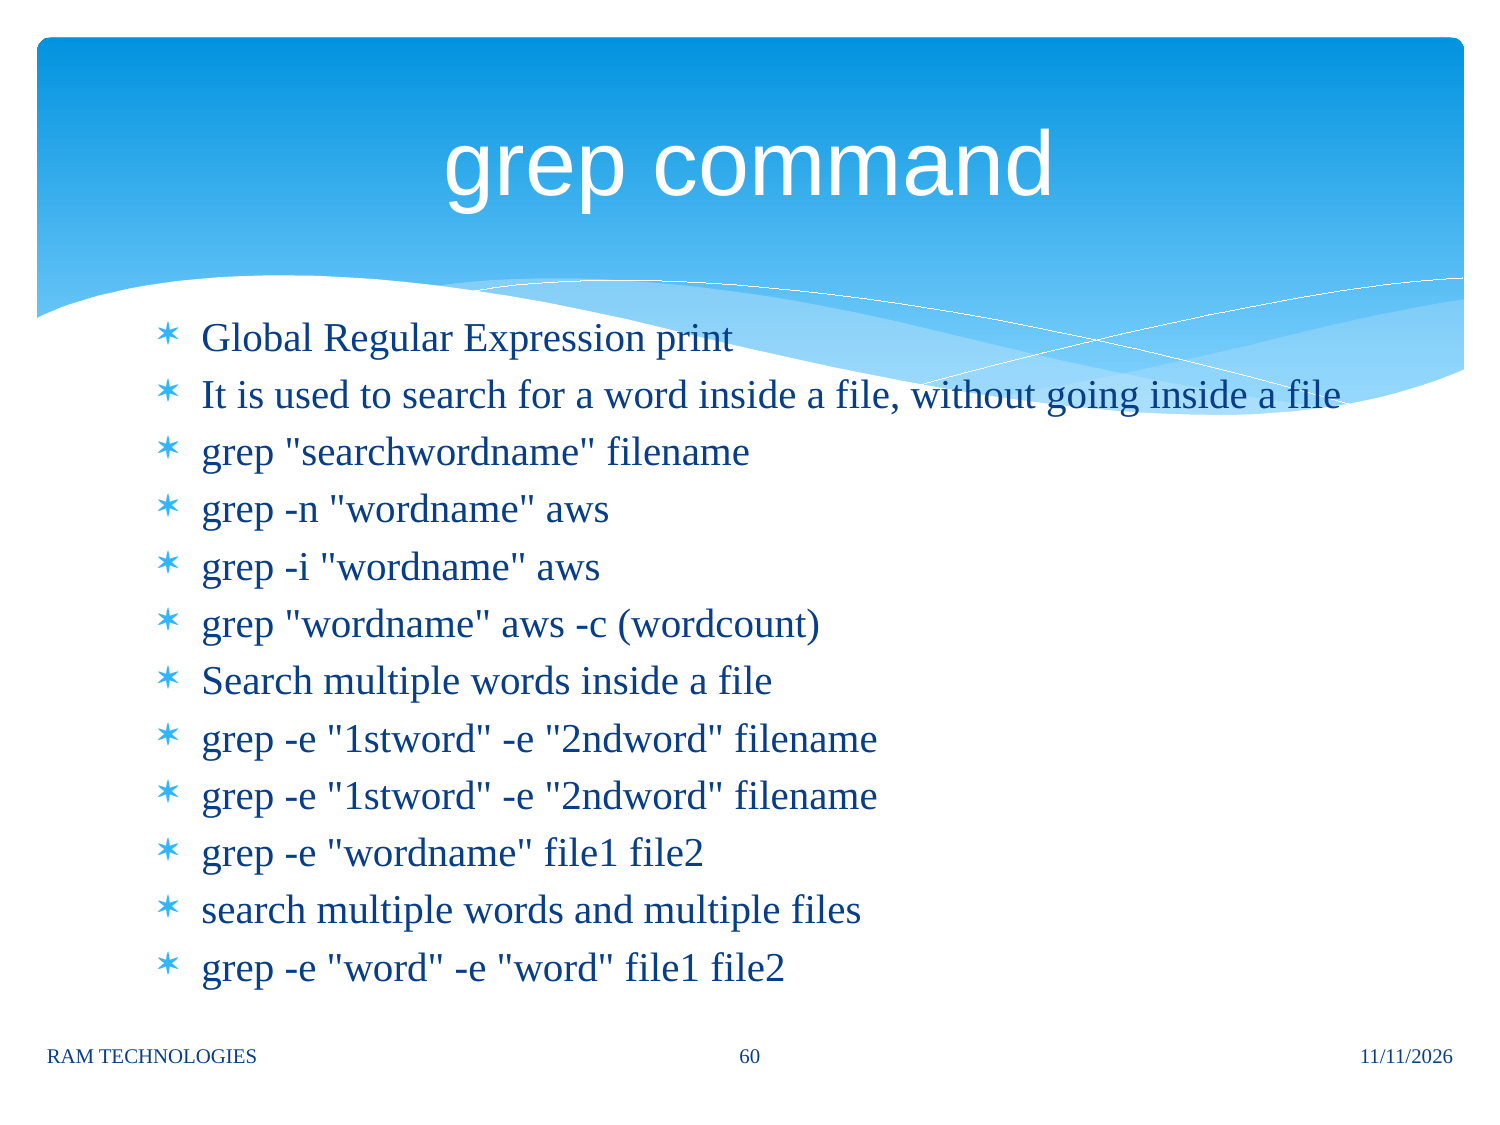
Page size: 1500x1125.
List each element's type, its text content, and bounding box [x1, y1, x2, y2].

title grep command [75, 55, 1425, 261]
footer RAM TECHNOLOGIES [31, 1025, 653, 1086]
slide_number 60 [654, 1025, 846, 1086]
list Global Regular Expression print It is used to search for a word inside a file, without going inside a file grep "searchwordname" filename grep -n "wordname" aws grep -i "wordname" aws grep "wordname" aws -c (wordcount) Search multiple words inside a file grep -e "1stword" -e "2ndword" filename grep -e "1stword" -e "2ndword" filename grep -e "wordname" file1 file2 search multiple words and multiple files grep -e "word" -e "word" file1 file2 [143, 302, 1359, 1005]
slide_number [847, 1025, 1469, 1086]
